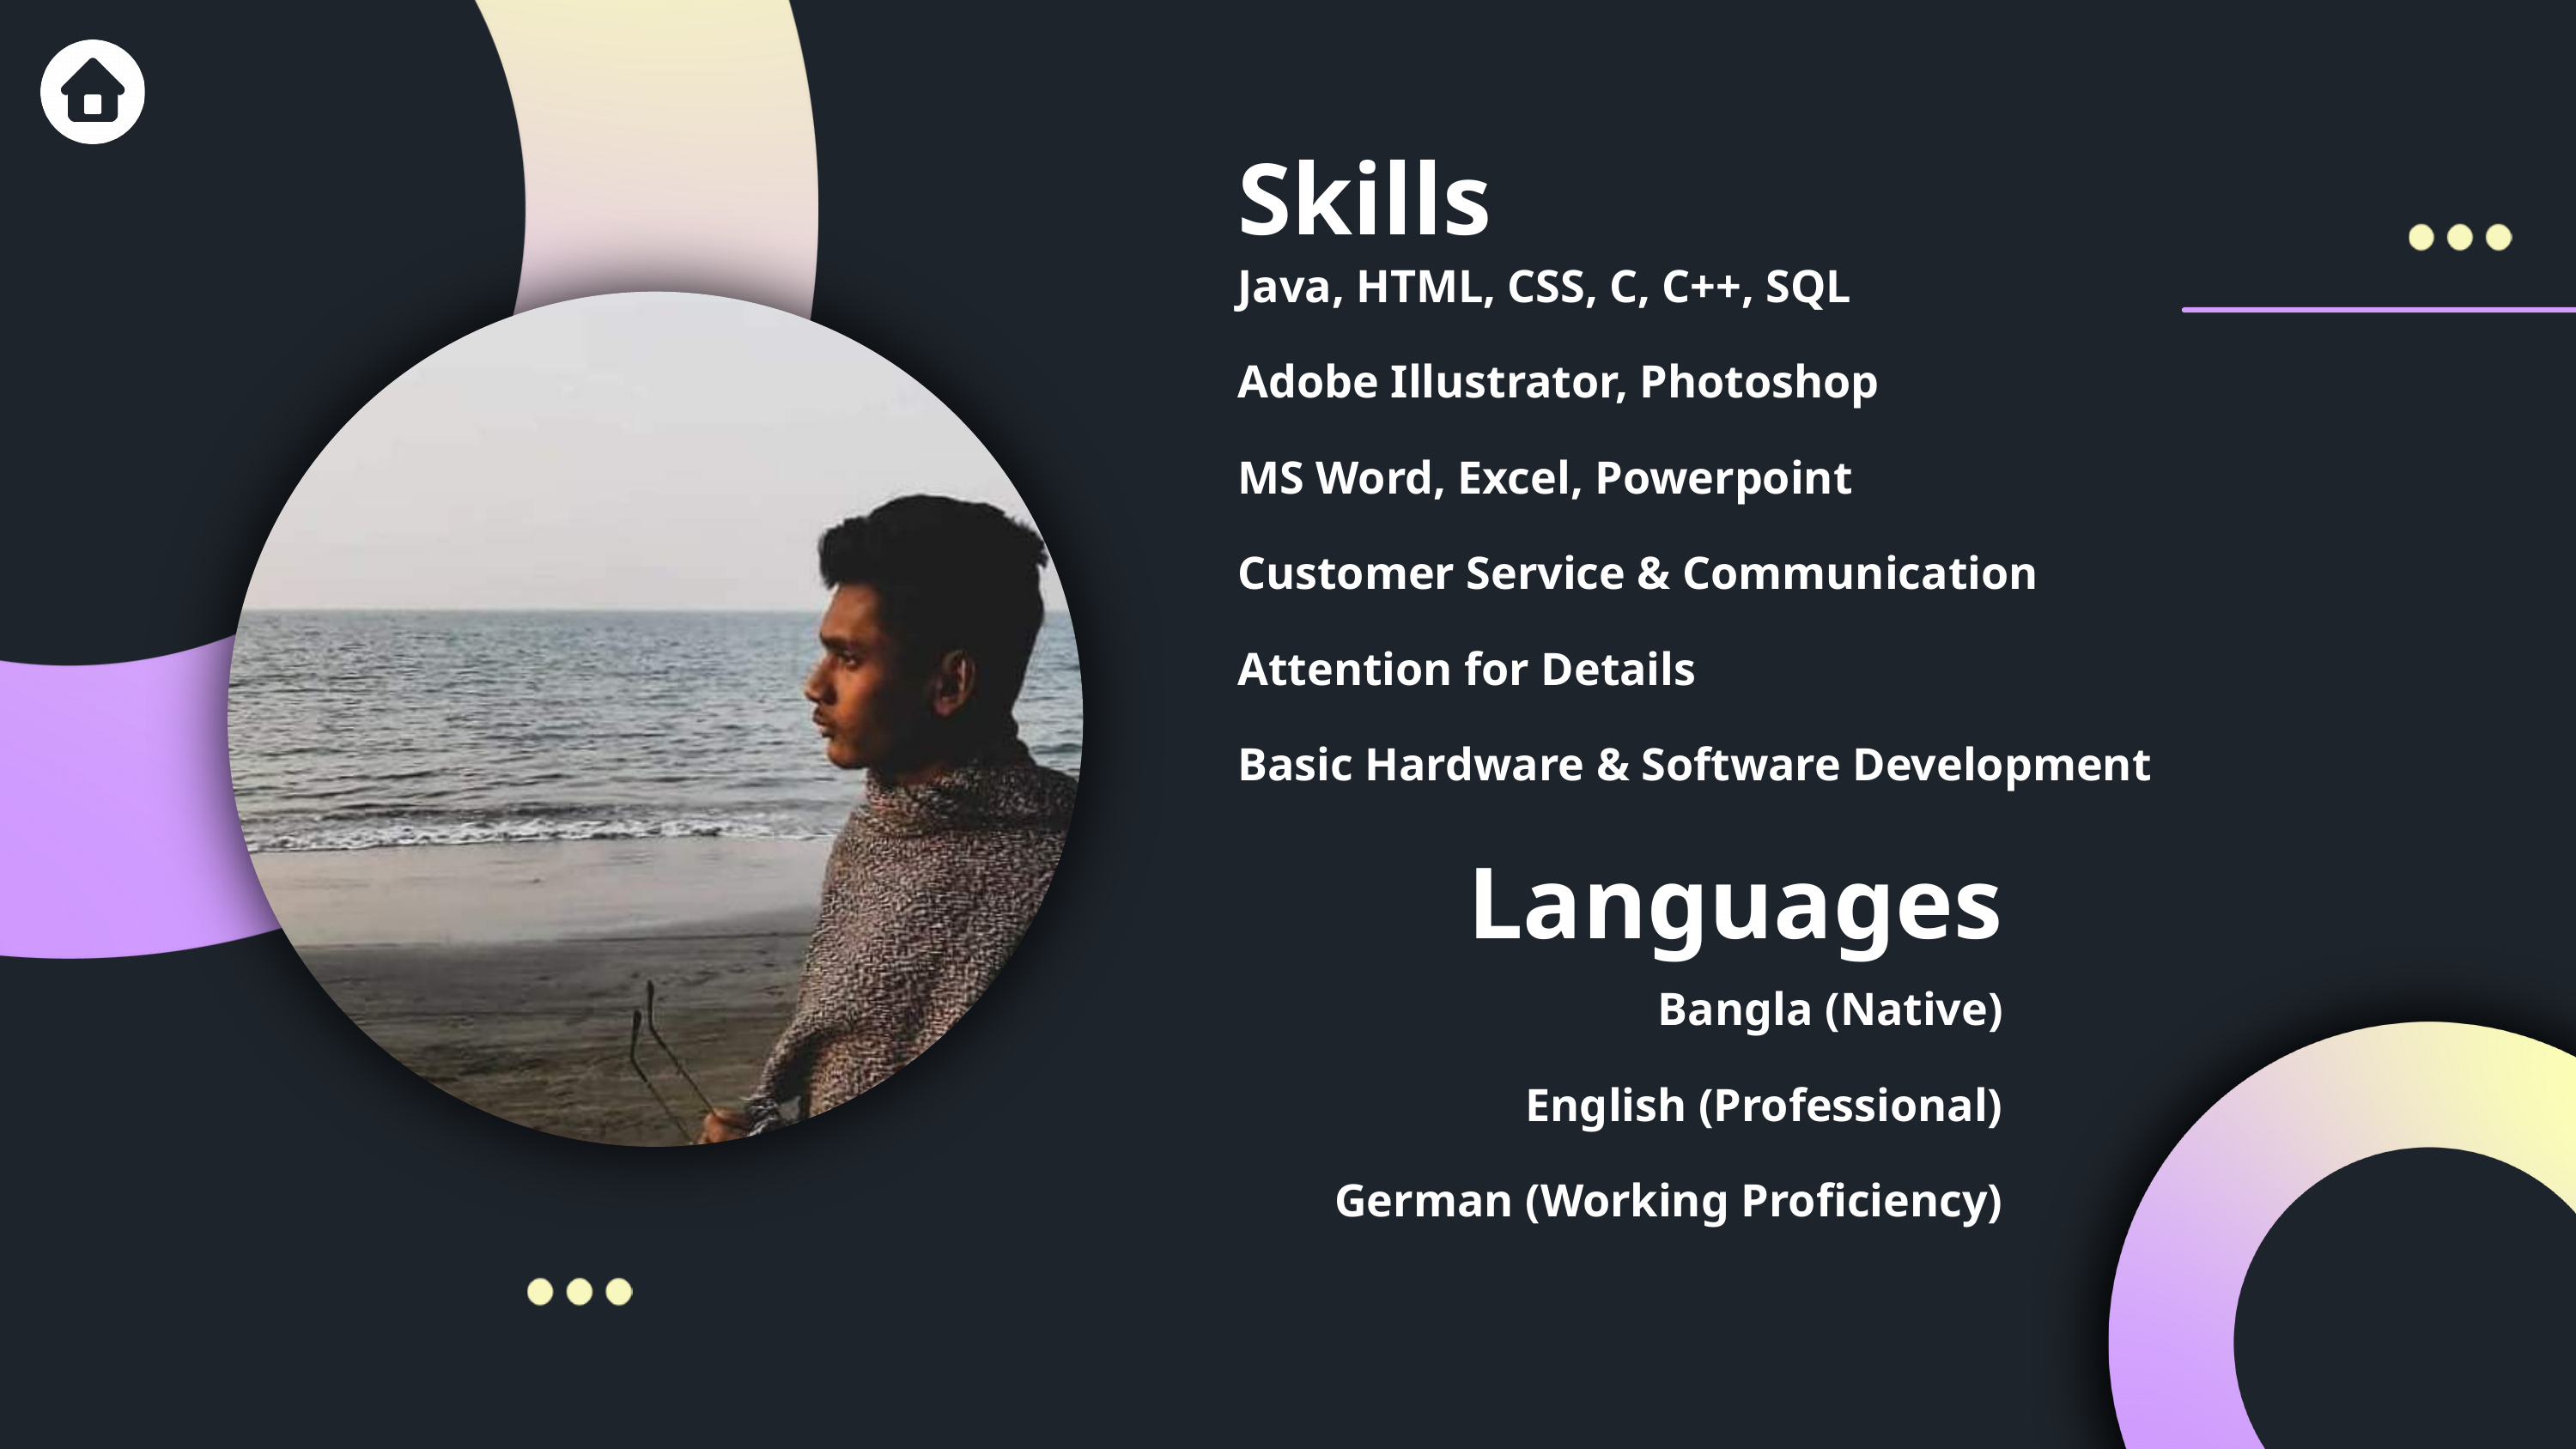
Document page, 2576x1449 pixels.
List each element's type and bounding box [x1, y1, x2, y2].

text_box [1237, 144, 2185, 794]
text_box [0, 0, 1166, 1230]
text_box [527, 1276, 633, 1313]
text_box [2030, 947, 2576, 1449]
text_box [2409, 222, 2512, 258]
text_box [2108, 1022, 2576, 1449]
text_box [1237, 848, 2004, 1230]
